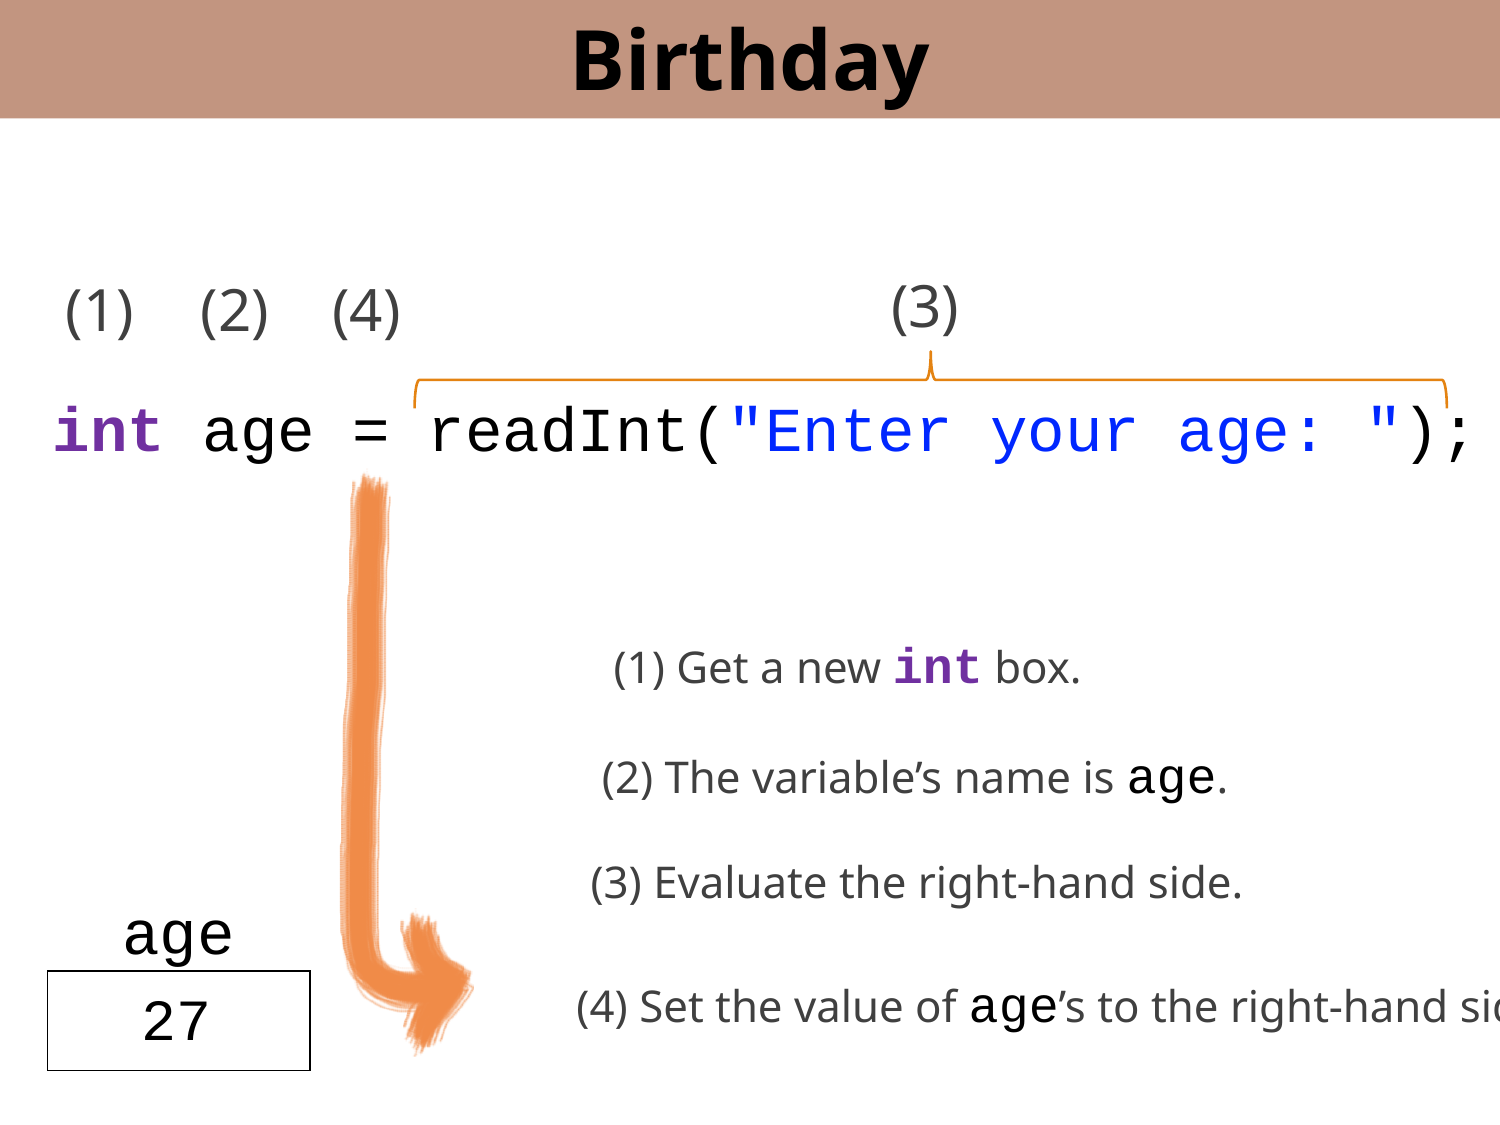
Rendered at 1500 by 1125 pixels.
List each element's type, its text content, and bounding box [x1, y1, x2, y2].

text_box 27 [47, 975, 305, 1060]
text_box (4) [317, 265, 431, 351]
text_box (2) The variable’s name is age. [587, 736, 1244, 812]
picture [325, 438, 475, 1057]
text_box (2) [185, 265, 299, 351]
text_box Birthday [0, 0, 1500, 121]
text_box (3) Evaluate the right-hand side. [575, 847, 1259, 915]
text_box int age = readInt("Enter your age: "); [37, 382, 1493, 472]
text_box (3) [876, 261, 990, 347]
text_box (1) Get a new int box. [598, 626, 1097, 701]
text_box [47, 970, 310, 1071]
text_box [413, 350, 1449, 409]
text_box (1) [51, 265, 164, 351]
text_box age [107, 884, 250, 975]
text_box (4) Set the value of age’s to the right-hand side. [561, 965, 1500, 1041]
